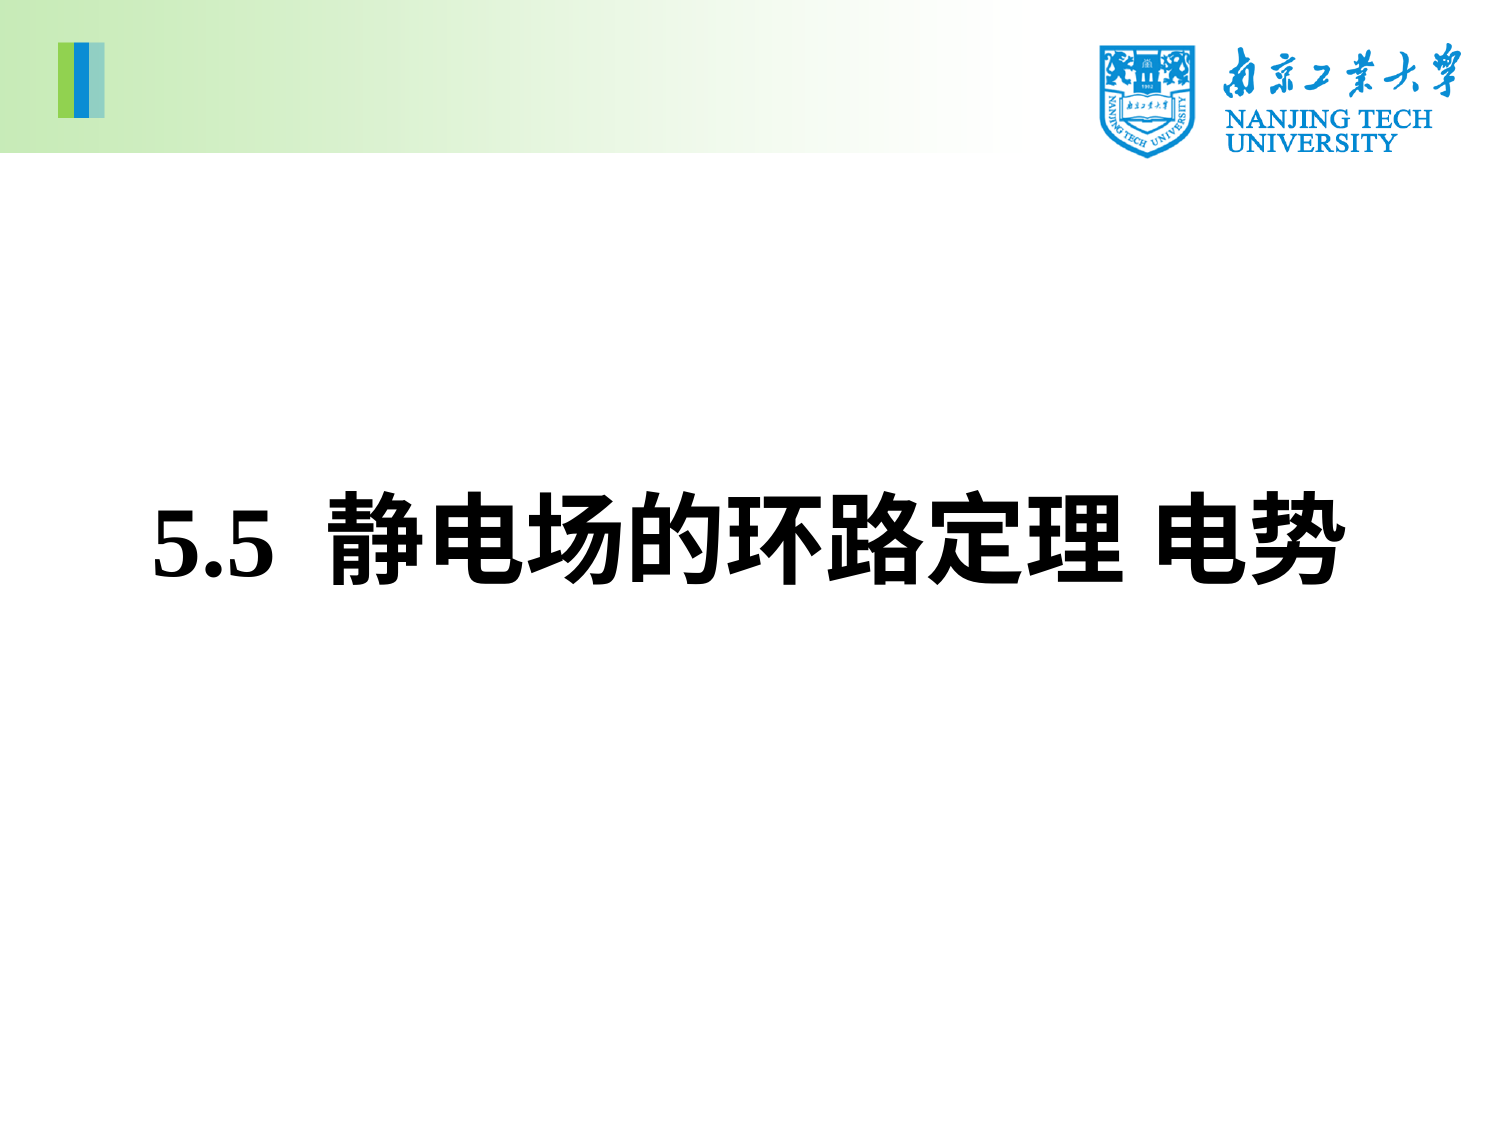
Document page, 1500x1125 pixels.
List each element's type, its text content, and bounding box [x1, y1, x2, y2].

picture [0, 0, 1500, 1125]
title 5.5 静电场的环路定理 电势 [112, 415, 1388, 658]
